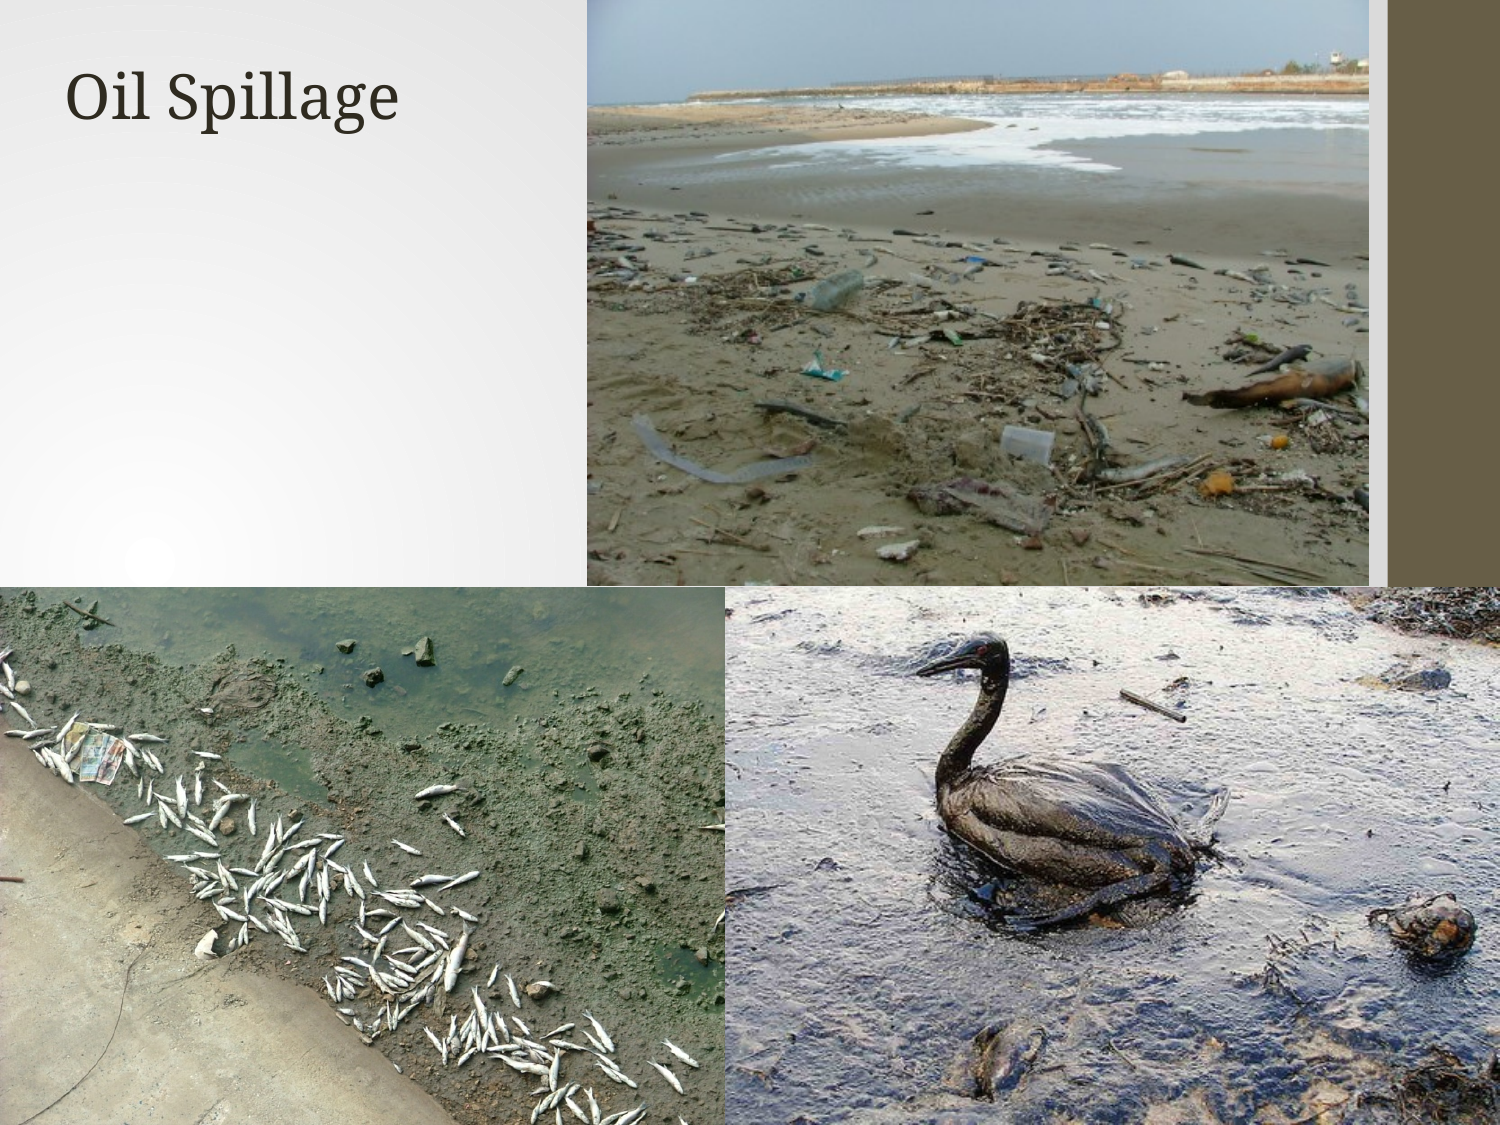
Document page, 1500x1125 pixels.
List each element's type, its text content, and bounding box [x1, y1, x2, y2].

picture [0, 0, 1500, 1125]
text_box Oil Spillage [49, 49, 513, 215]
